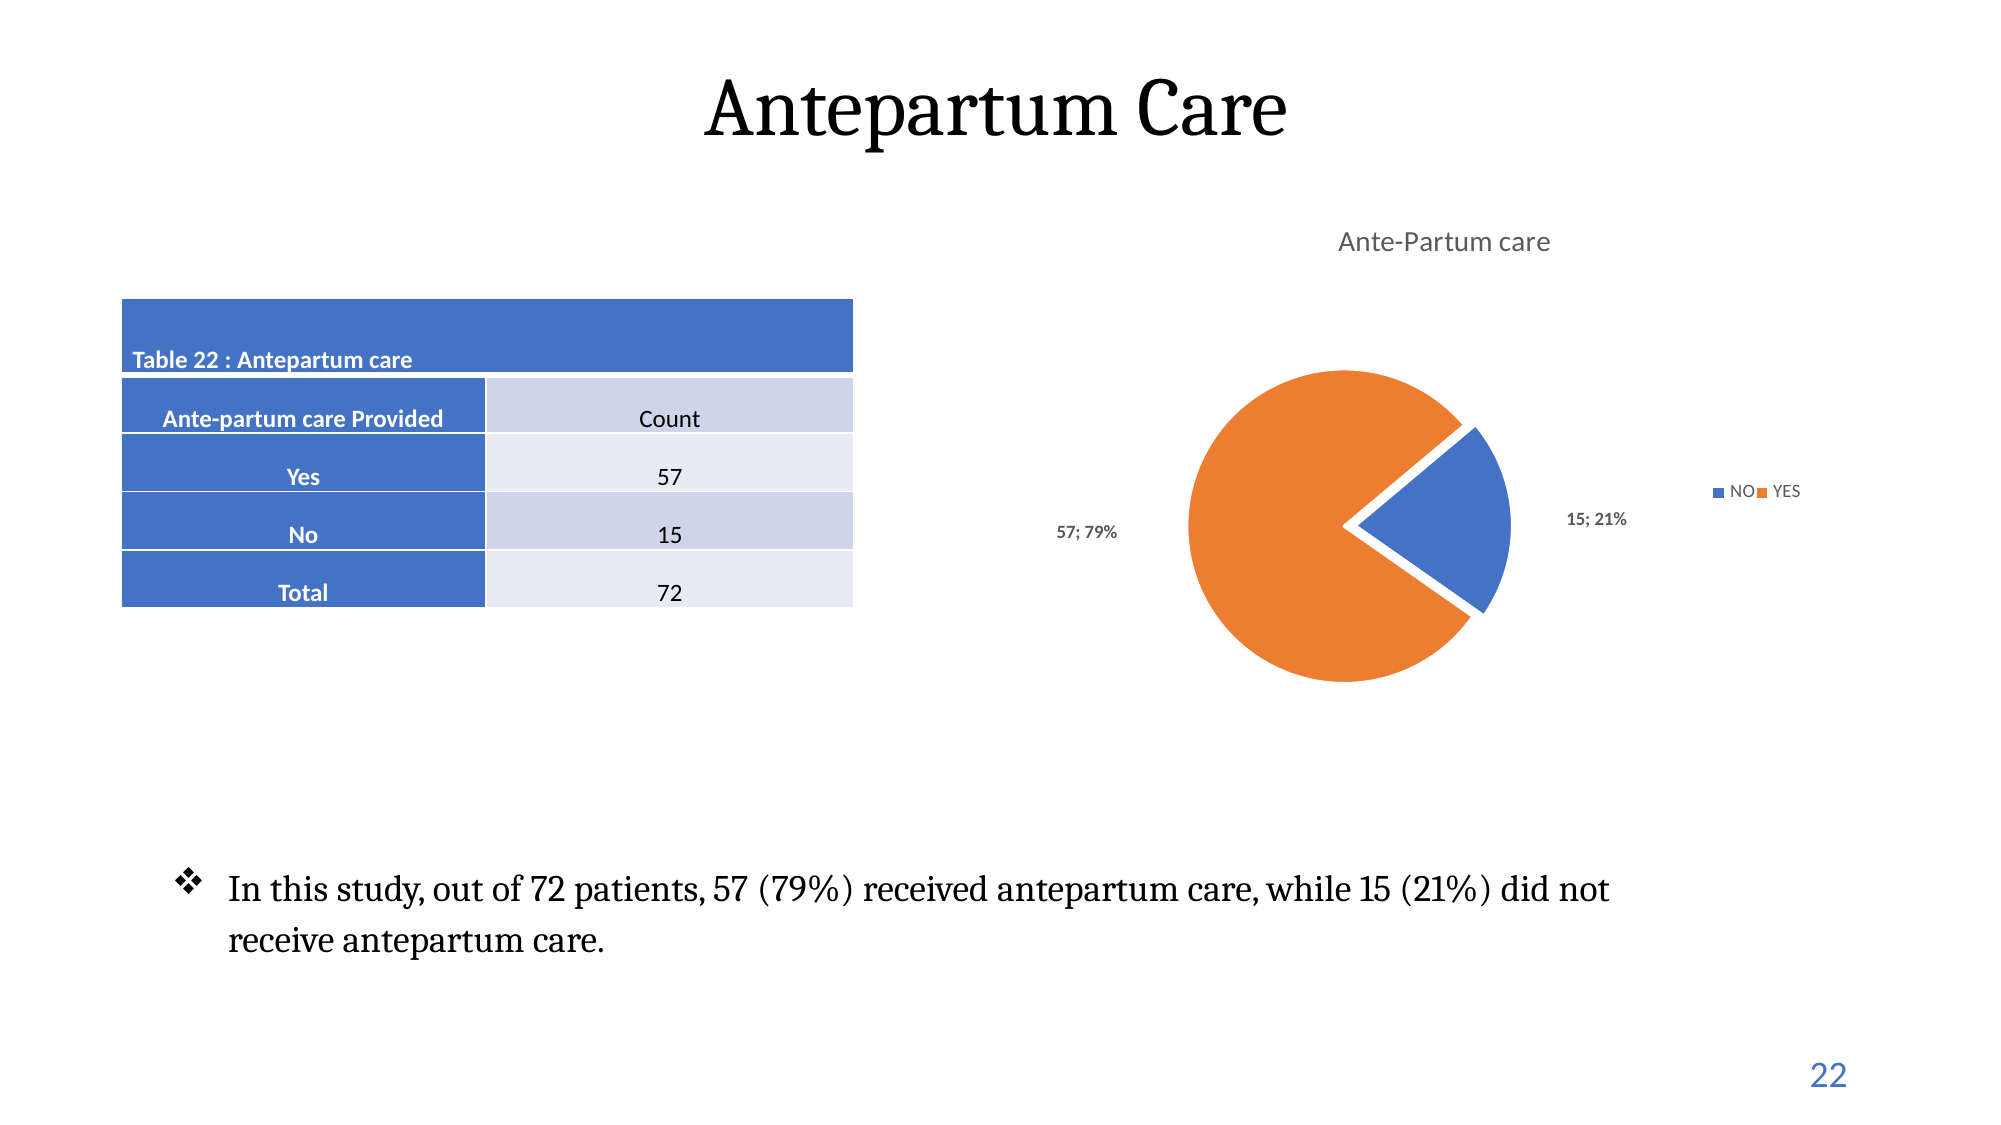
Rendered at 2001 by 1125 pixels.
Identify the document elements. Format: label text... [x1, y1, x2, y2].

table_cell Ante-partum care Provided [122, 378, 485, 432]
table_cell Count [487, 378, 853, 432]
text_box In this study, out of 72 patients, 57 (79%) received antepartum care, while 15 (21%) did not receive antepartum care. [157, 849, 1627, 968]
table_cell 72 [487, 551, 853, 607]
table_cell 15 [487, 492, 853, 549]
chart [964, 202, 1925, 725]
title Antepartum Care [133, 0, 1859, 218]
table_cell Total [122, 551, 485, 607]
table_cell Yes [122, 434, 485, 491]
table_cell 57 [487, 434, 853, 491]
table_cell No [122, 492, 485, 549]
table_header Table 22 : Antepartum care [122, 299, 853, 372]
slide_number 22 [1412, 1042, 1863, 1103]
